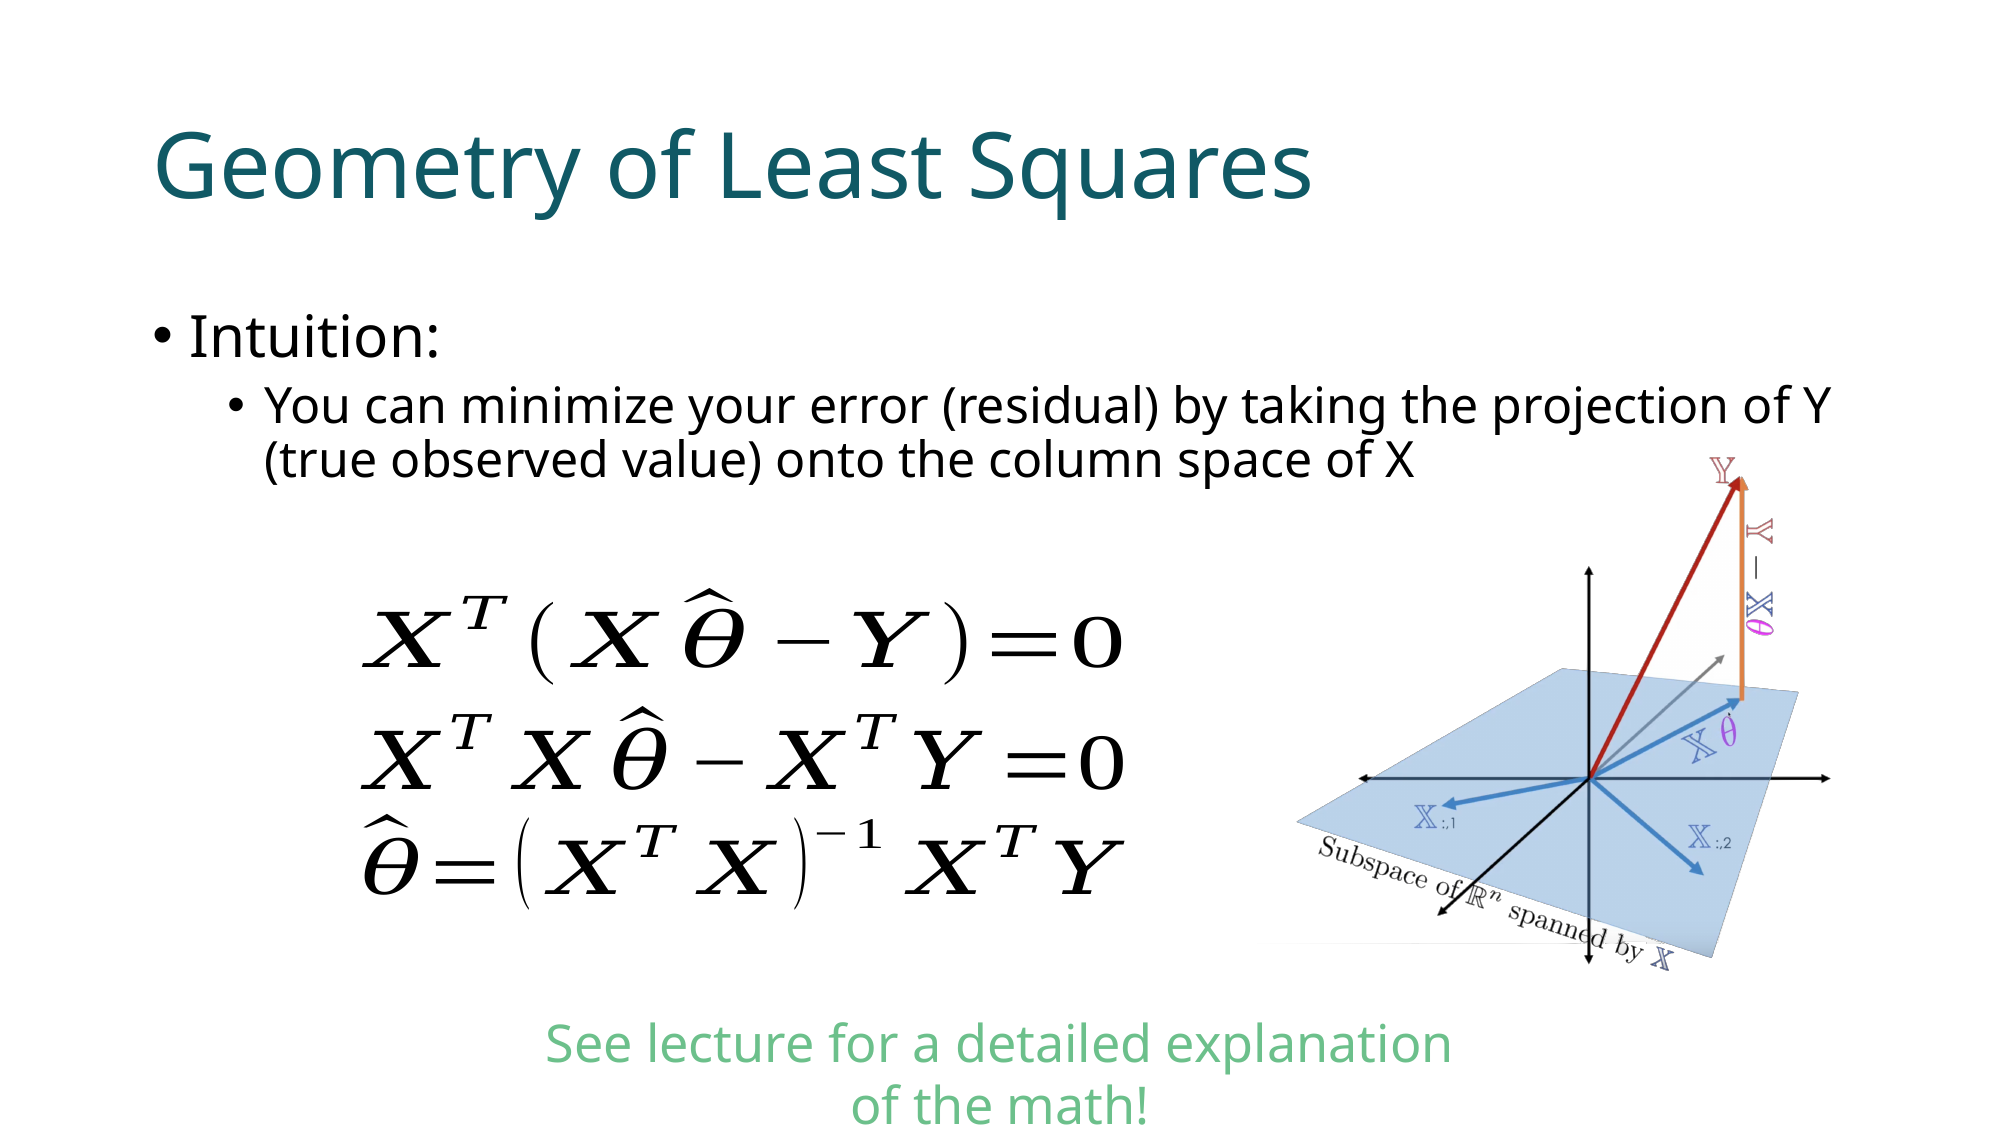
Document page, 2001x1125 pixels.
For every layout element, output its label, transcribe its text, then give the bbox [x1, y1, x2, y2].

title Geometry of Least Squares [137, 59, 1863, 278]
picture [1257, 446, 1916, 972]
list Intuition: You can minimize your error (residual) by taking the projection of Y (true observed value) onto the column space of X [137, 299, 1863, 1014]
text_box See lecture for a detailed explanation of the math! [519, 1002, 1481, 1125]
